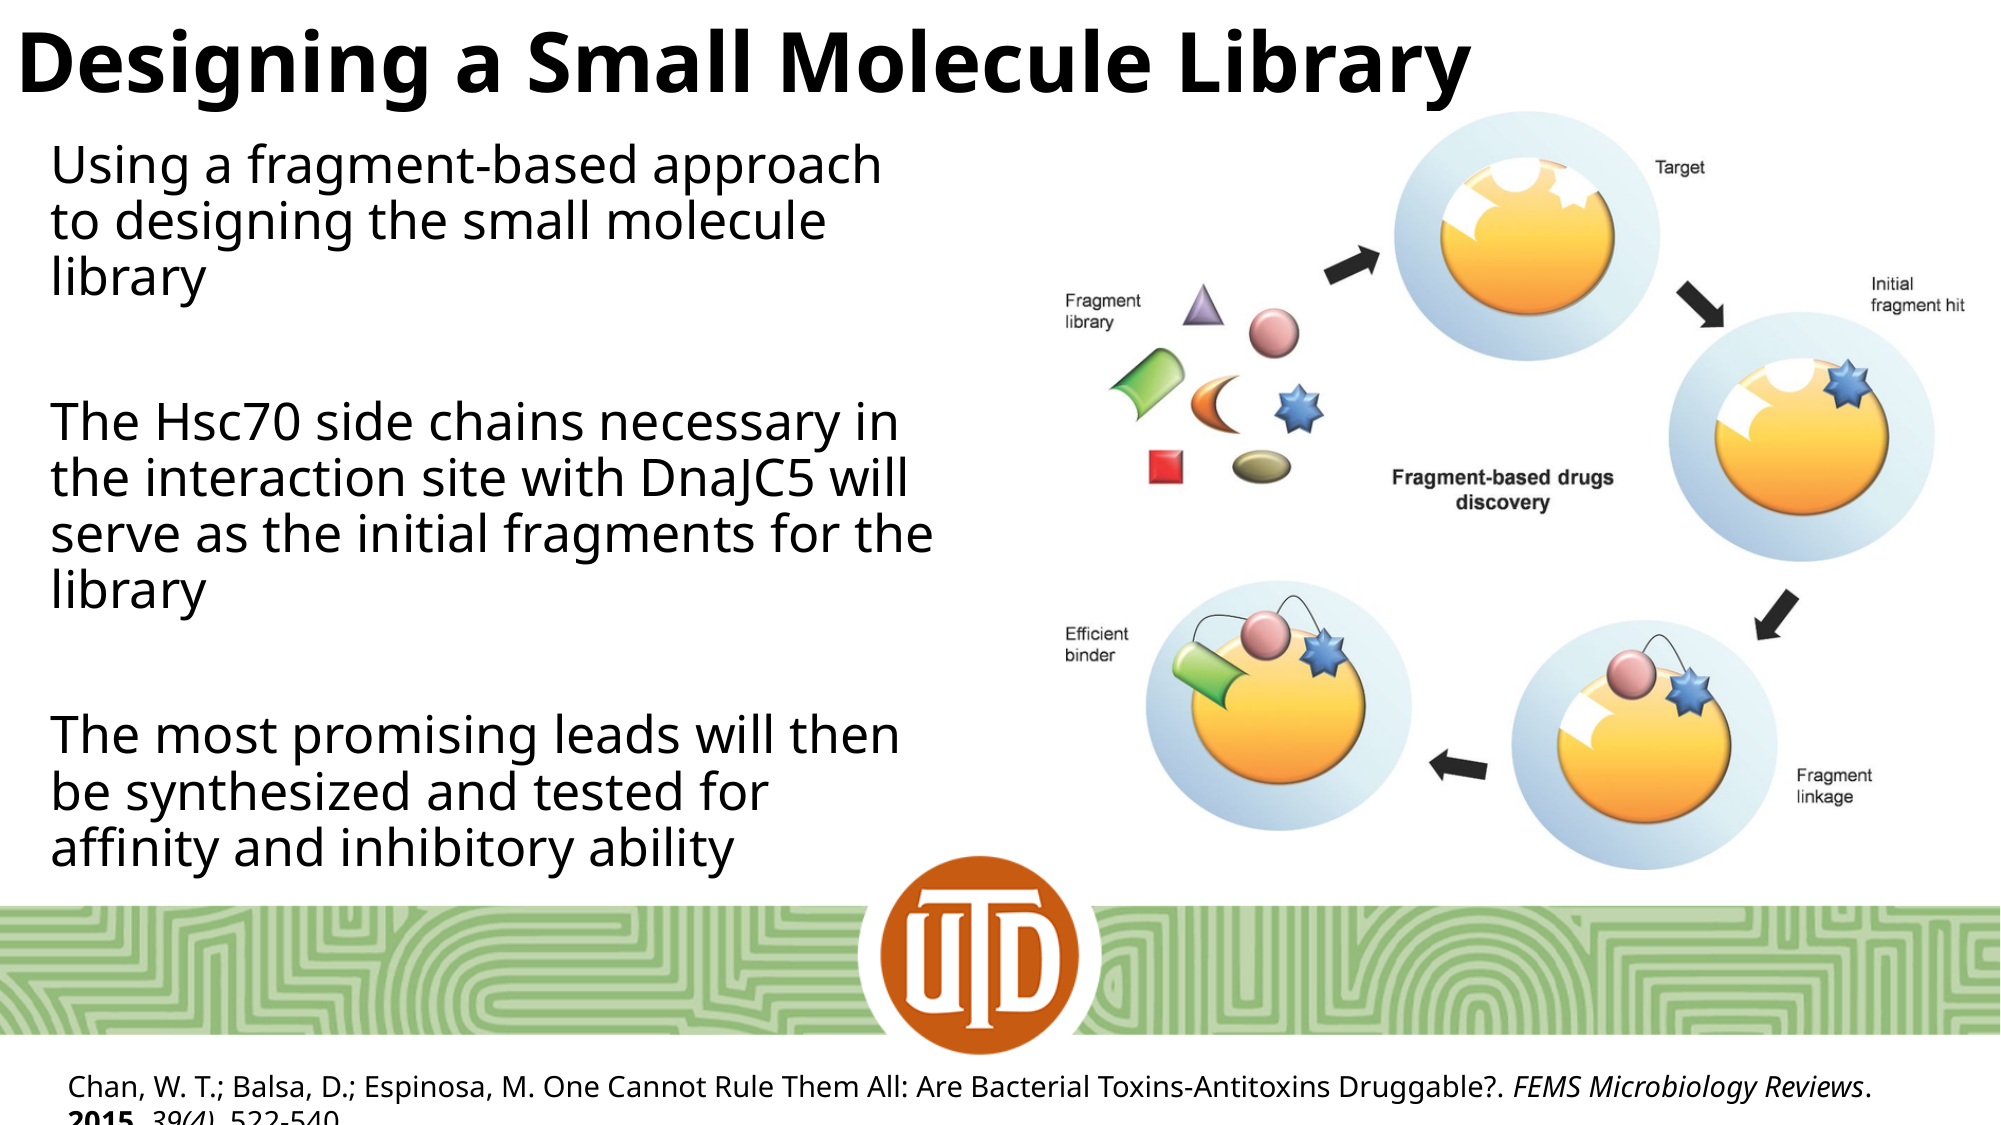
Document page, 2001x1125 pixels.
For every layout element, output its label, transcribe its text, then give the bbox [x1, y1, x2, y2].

list Using a fragment-based approach to designing the small molecule library The Hsc70 side chains necessary in the interaction site with DnaJC5 will serve as the initial fragments for the library The most promising leads will then be synthesized and tested for affinity and inhibitory ability [35, 130, 957, 889]
picture [0, 0, 2001, 1125]
text_box Chan, W. T.; Balsa, D.; Espinosa, M. One Cannot Rule Them All: Are Bacterial Toxins-Antitoxins Druggable?. FEMS Microbiology Reviews. 2015. 39(4). 522-540. [52, 1060, 1948, 1125]
title Designing a Small Molecule Library [0, 0, 1725, 131]
